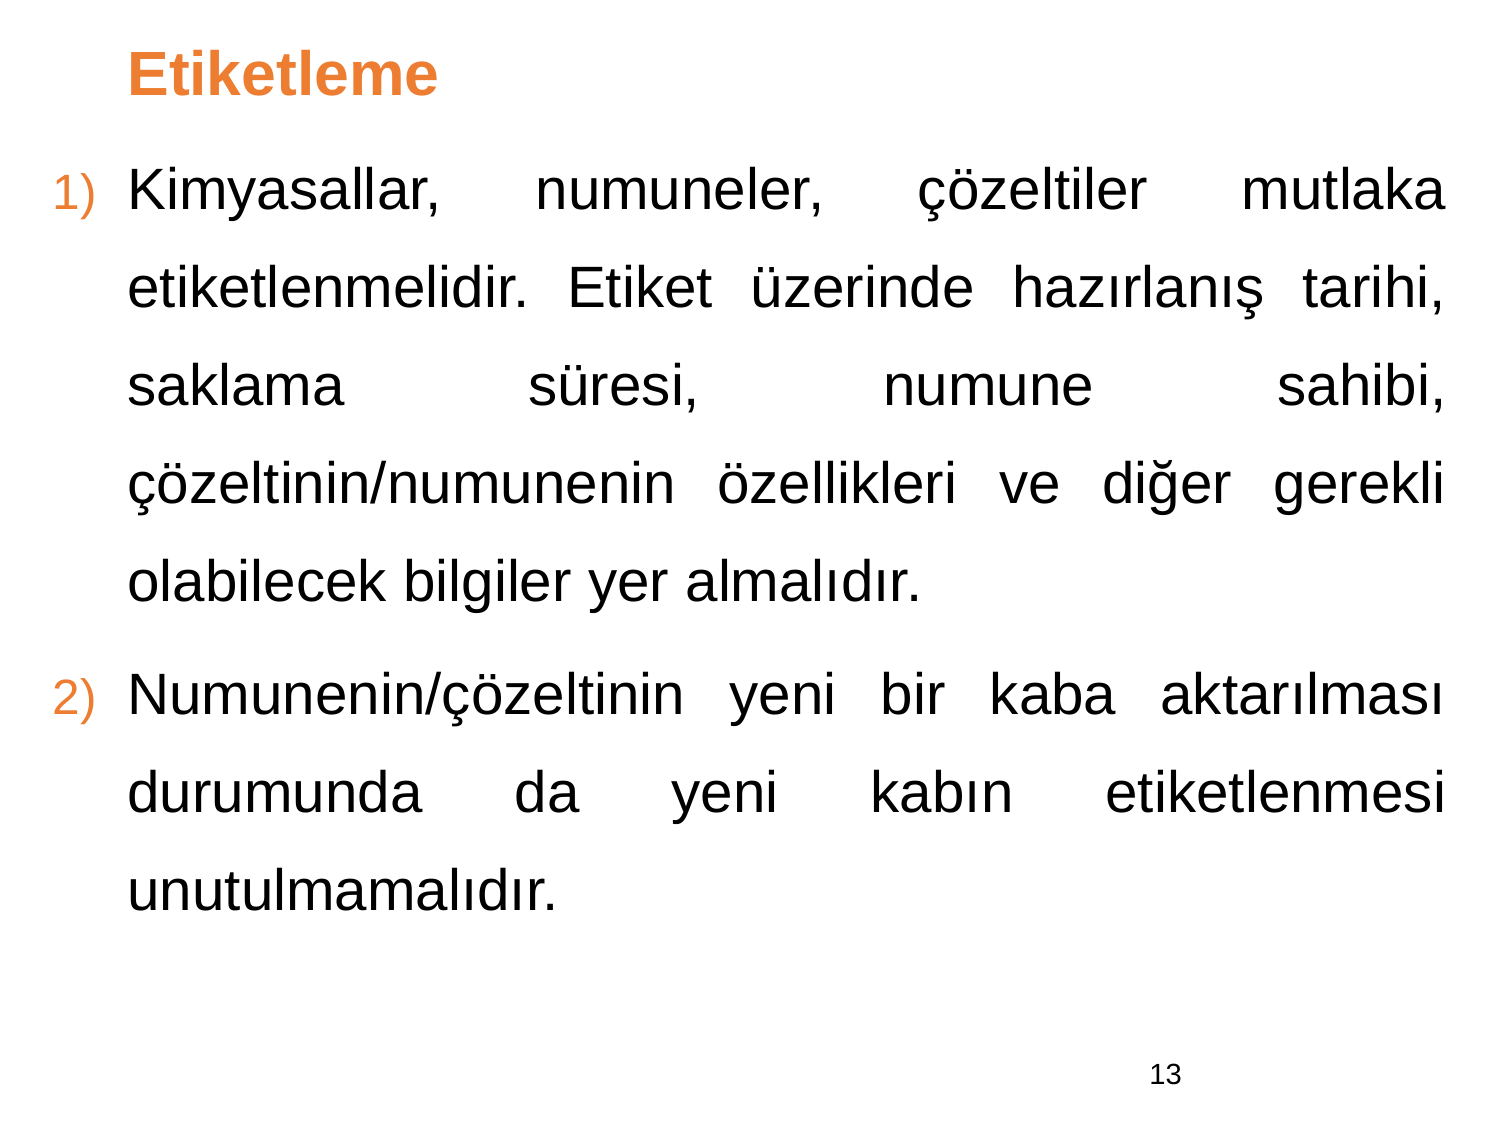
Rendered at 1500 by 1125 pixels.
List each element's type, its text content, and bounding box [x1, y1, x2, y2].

list Etiketleme Kimyasallar, numuneler, çözeltiler mutlaka etiketlenmelidir. Etiket üzerinde hazırlanış tarihi, saklama süresi, numune sahibi, çözeltinin/numunenin özellikleri ve diğer gerekli olabilecek bilgiler yer almalıdır. Numunenin/çözeltinin yeni bir kaba aktarılması durumunda da yeni kabın etiketlenmesi unutulmamalıdır. [37, 24, 1463, 1088]
slide_number 13 [1059, 1042, 1397, 1103]
